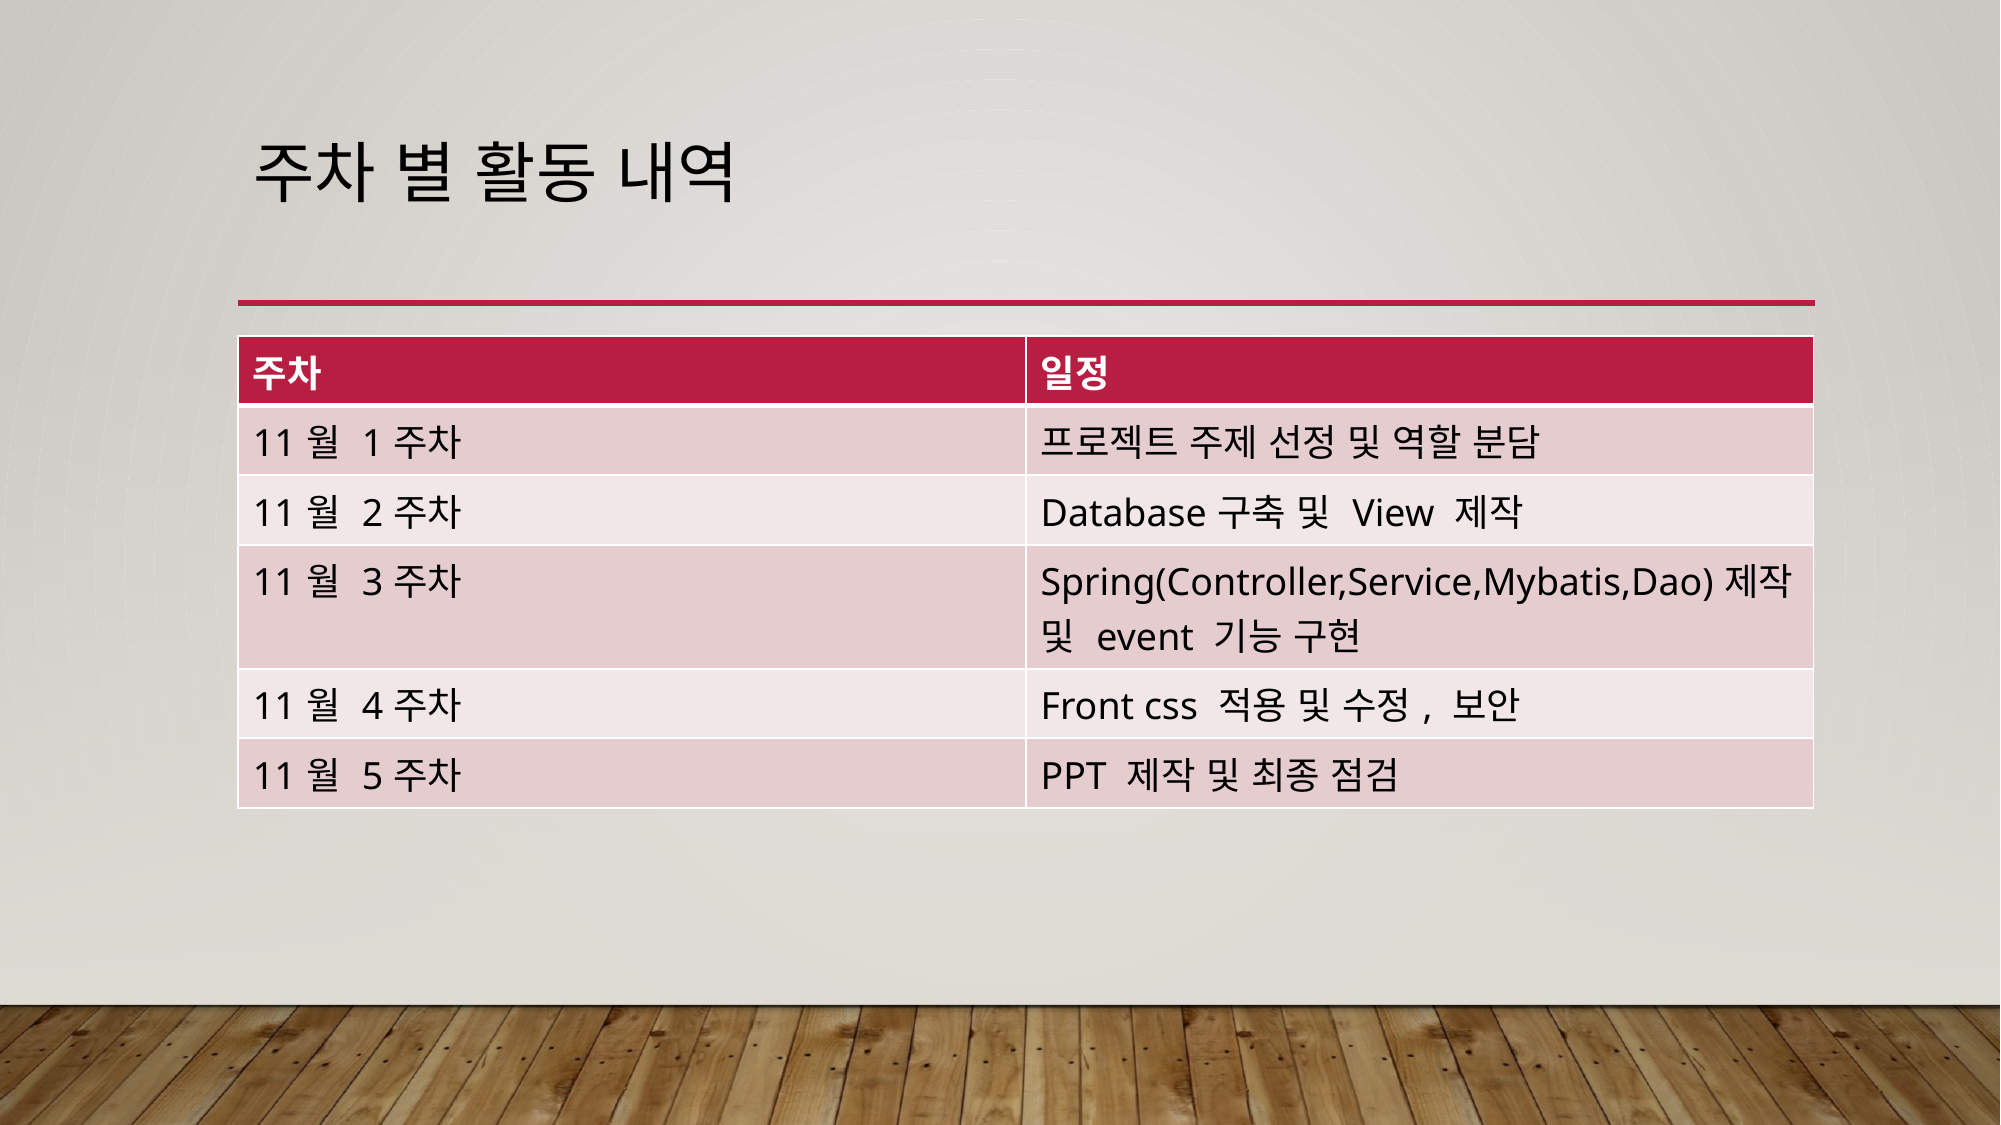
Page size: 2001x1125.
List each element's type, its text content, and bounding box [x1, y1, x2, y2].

table_cell 프로젝트 주제 선정 및 역할 분담 [1027, 408, 1813, 474]
table_cell Spring(Controller,Service,Mybatis,Dao)제작 및 event 기능 구현 [1027, 546, 1813, 668]
table_cell PPT 제작 및 최종 점검 [1027, 739, 1813, 807]
table_cell Front css 적용 및 수정, 보안 [1027, 670, 1813, 737]
table_header 일정 [1027, 337, 1813, 403]
table_cell 11월 5주차 [239, 739, 1025, 807]
table_cell 11월 3주차 [239, 546, 1025, 668]
table_cell 11월 2주차 [239, 476, 1025, 544]
table_cell 11월 1주차 [239, 408, 1025, 474]
picture [0, 1005, 2000, 1125]
table_cell 11월 4주차 [239, 670, 1025, 737]
table_header 주차 [239, 337, 1025, 403]
title 주차 별 활동 내역 [238, 131, 1814, 232]
table_cell Database구축 및 View 제작 [1027, 476, 1813, 544]
